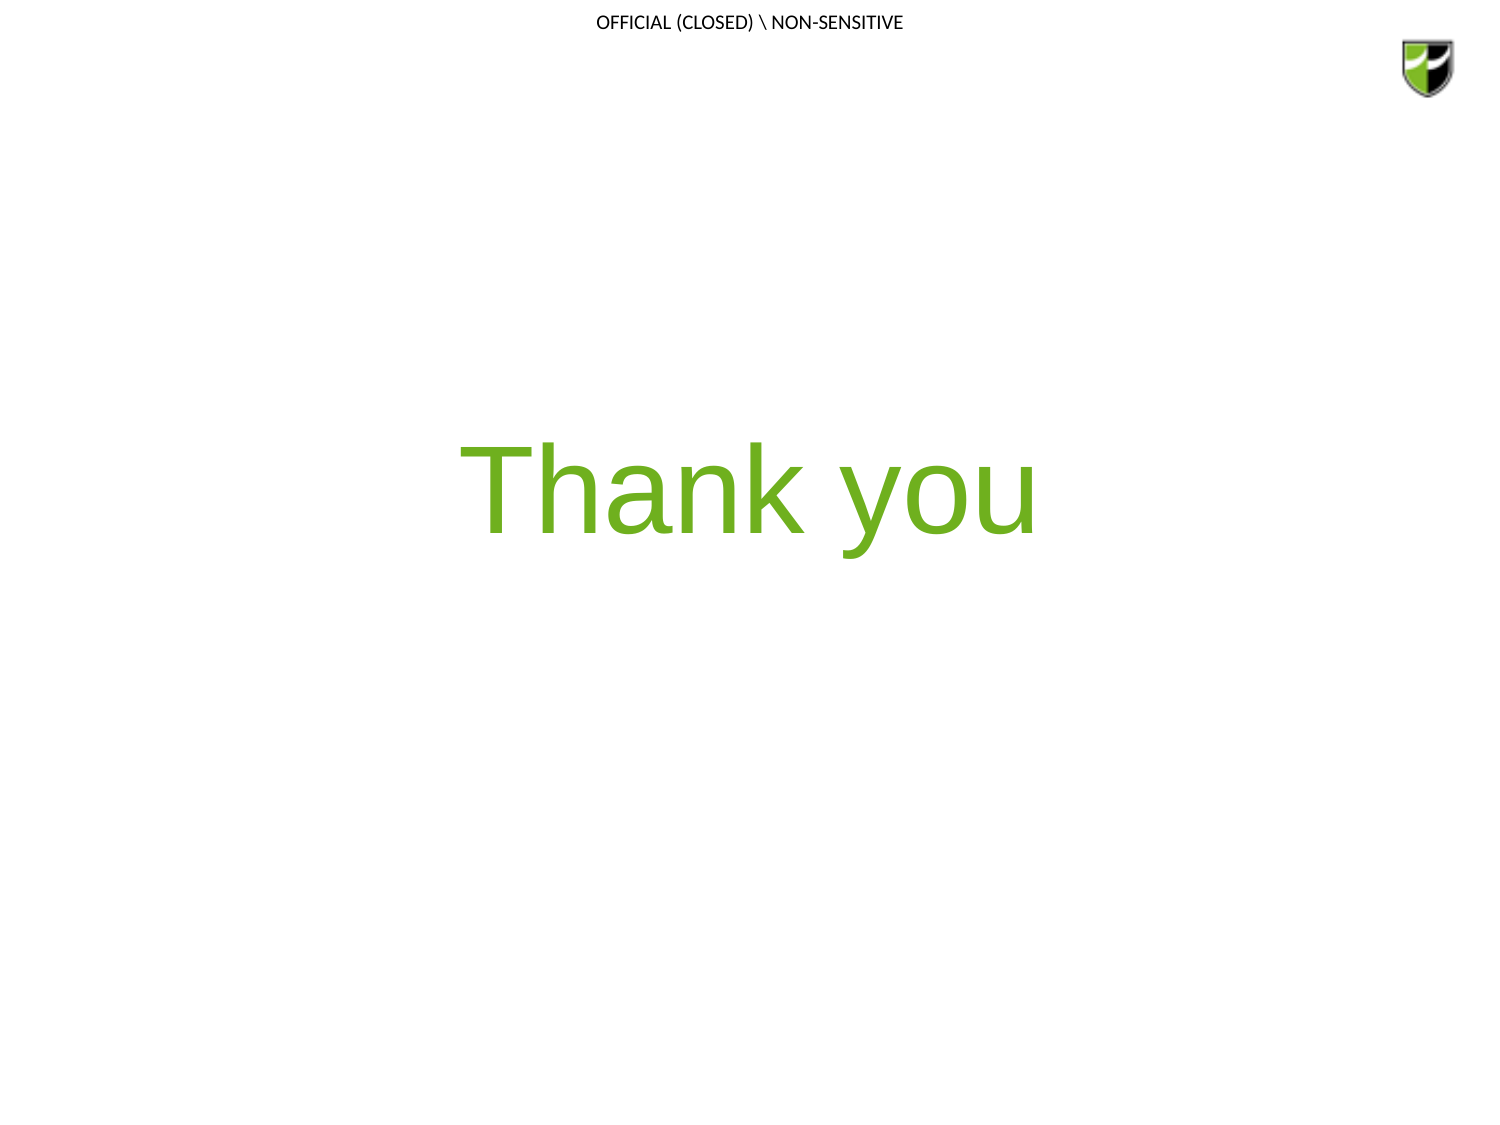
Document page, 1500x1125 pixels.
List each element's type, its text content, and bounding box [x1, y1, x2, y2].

picture [1388, 27, 1472, 113]
title Thank you [112, 418, 1388, 707]
